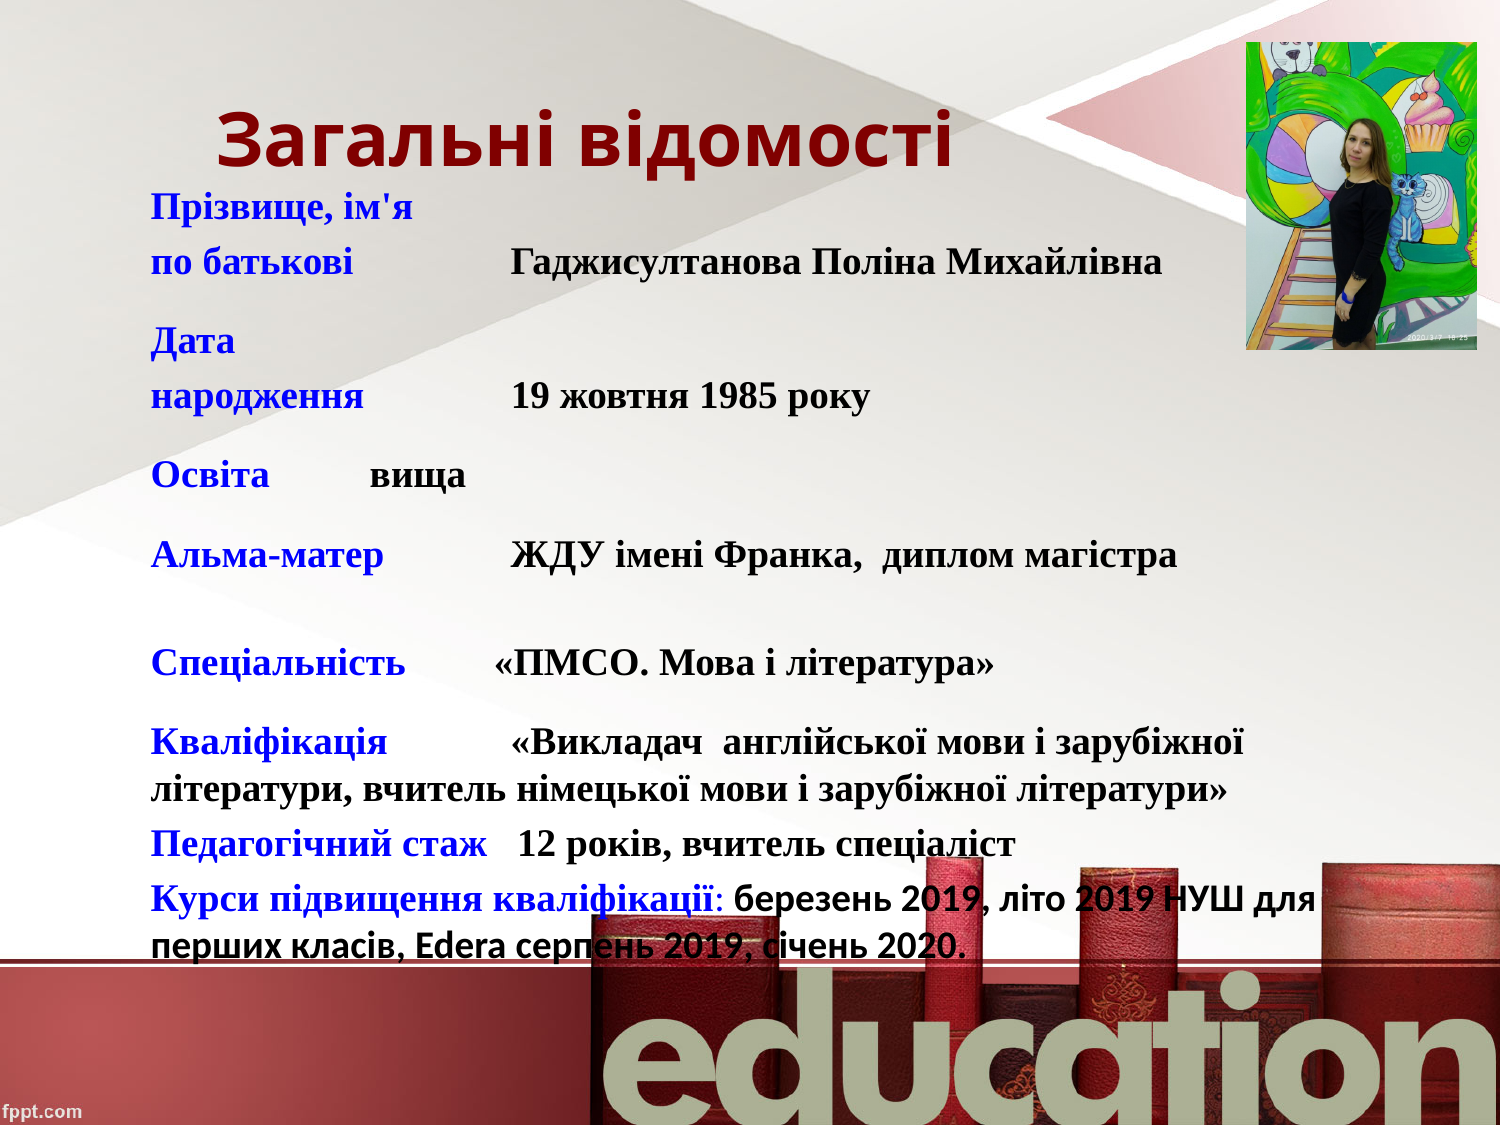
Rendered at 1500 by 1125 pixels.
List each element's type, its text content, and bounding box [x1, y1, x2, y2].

list Прізвище, ім'я по батькові Гаджисултанова Поліна Михайлівна Дата народження 19 жовтня 1985 року Освіта вища Альма-матер ЖДУ імені Франка, диплом магістра Спеціальність «ПМСО. Мова і література» Кваліфікація «Викладач англійської мови і зарубіжної літератури, вчитель німецької мови і зарубіжної літератури» Педагогічний стаж 12 років, вчитель спеціаліст Курси підвищення кваліфікації: березень 2019, літо 2019 НУШ для перших класів, Edera серпень 2019, січень 2020. [135, 172, 1412, 1036]
title Загальні відомості [200, 42, 1244, 172]
picture [0, 0, 1500, 1125]
